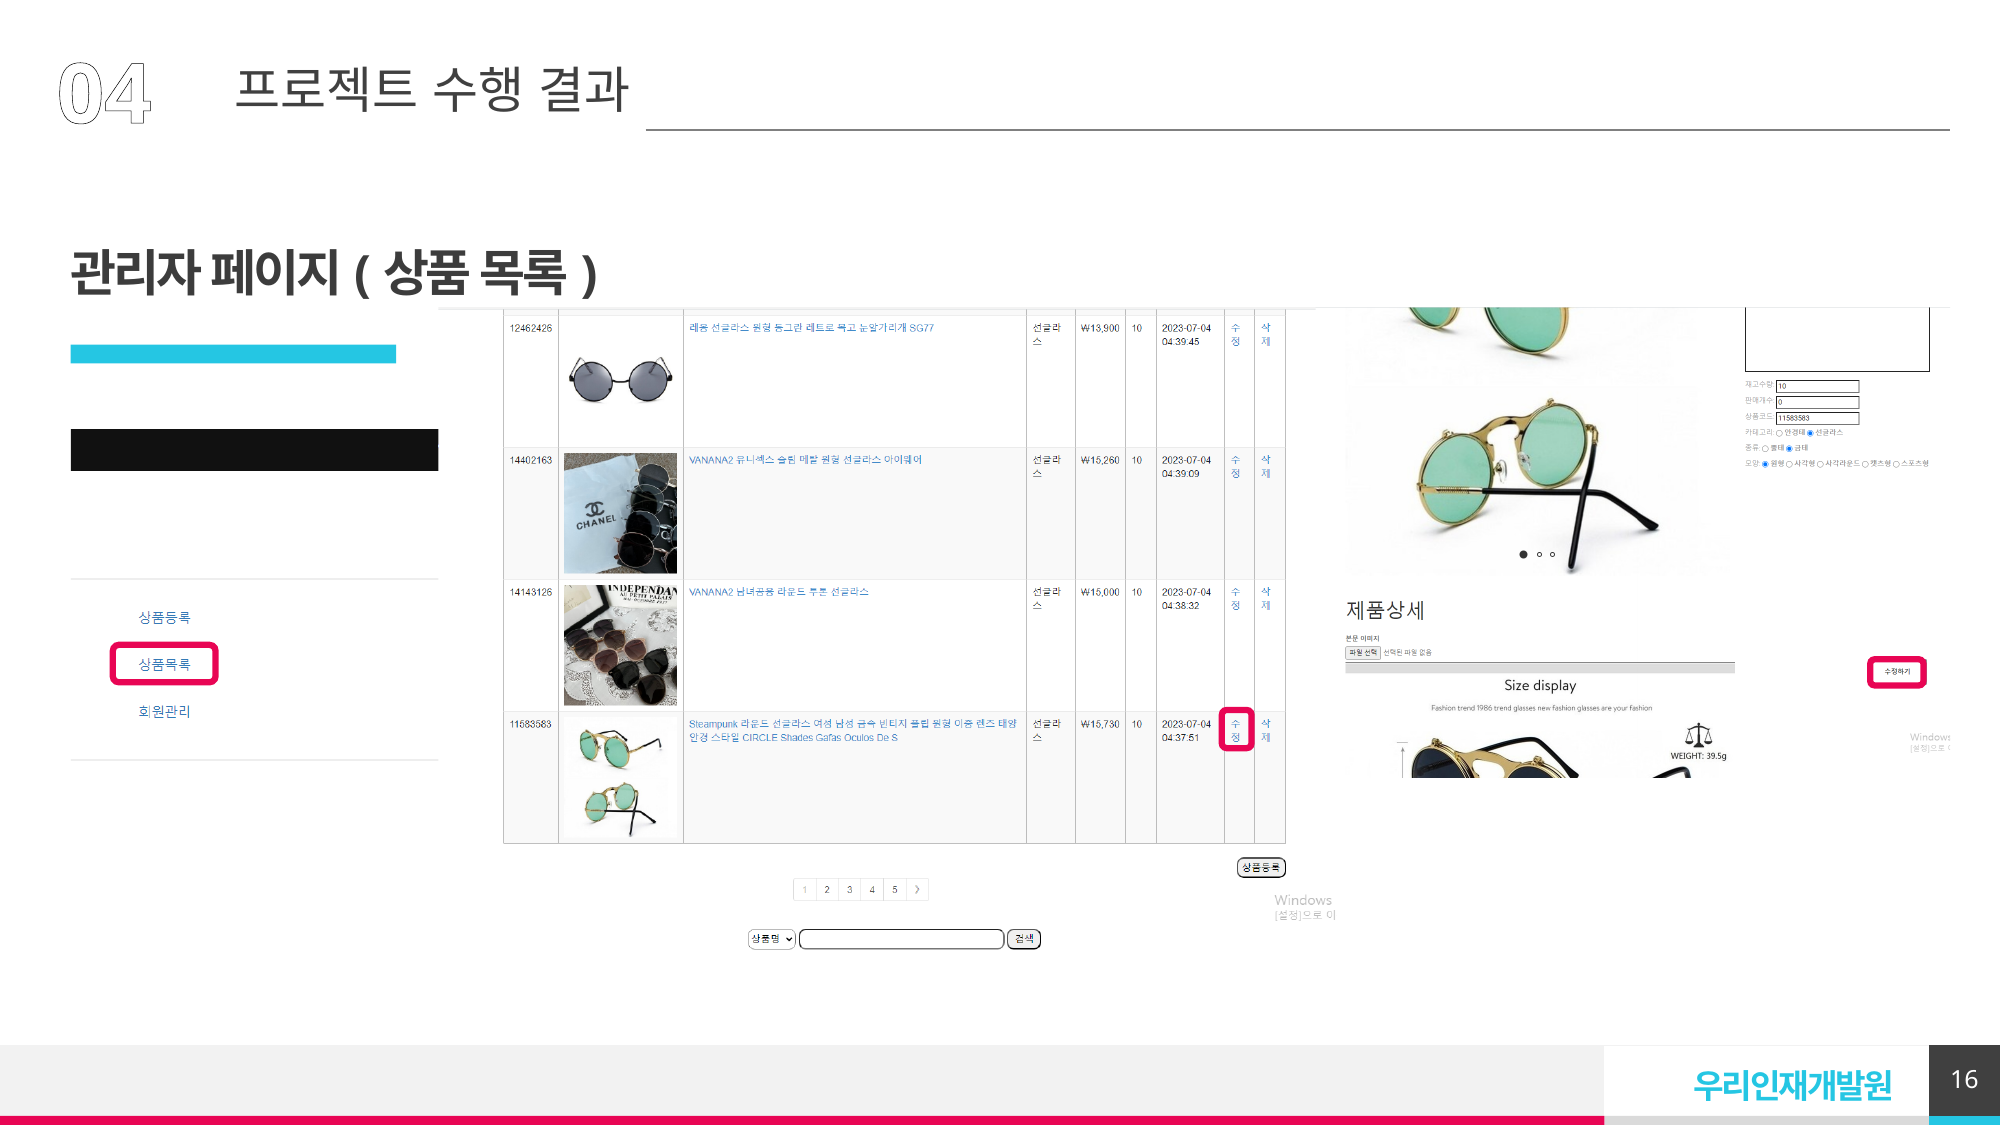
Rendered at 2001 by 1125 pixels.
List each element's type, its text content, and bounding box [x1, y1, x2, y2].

picture [70, 307, 1951, 956]
text_box [70, 343, 397, 364]
text_box 04 [41, 32, 233, 148]
slide_number 16 [1929, 1045, 2000, 1116]
list 관리자 페이지(상품 목록) [70, 248, 969, 308]
text_box 프로젝트 수행 결과 [220, 51, 647, 127]
